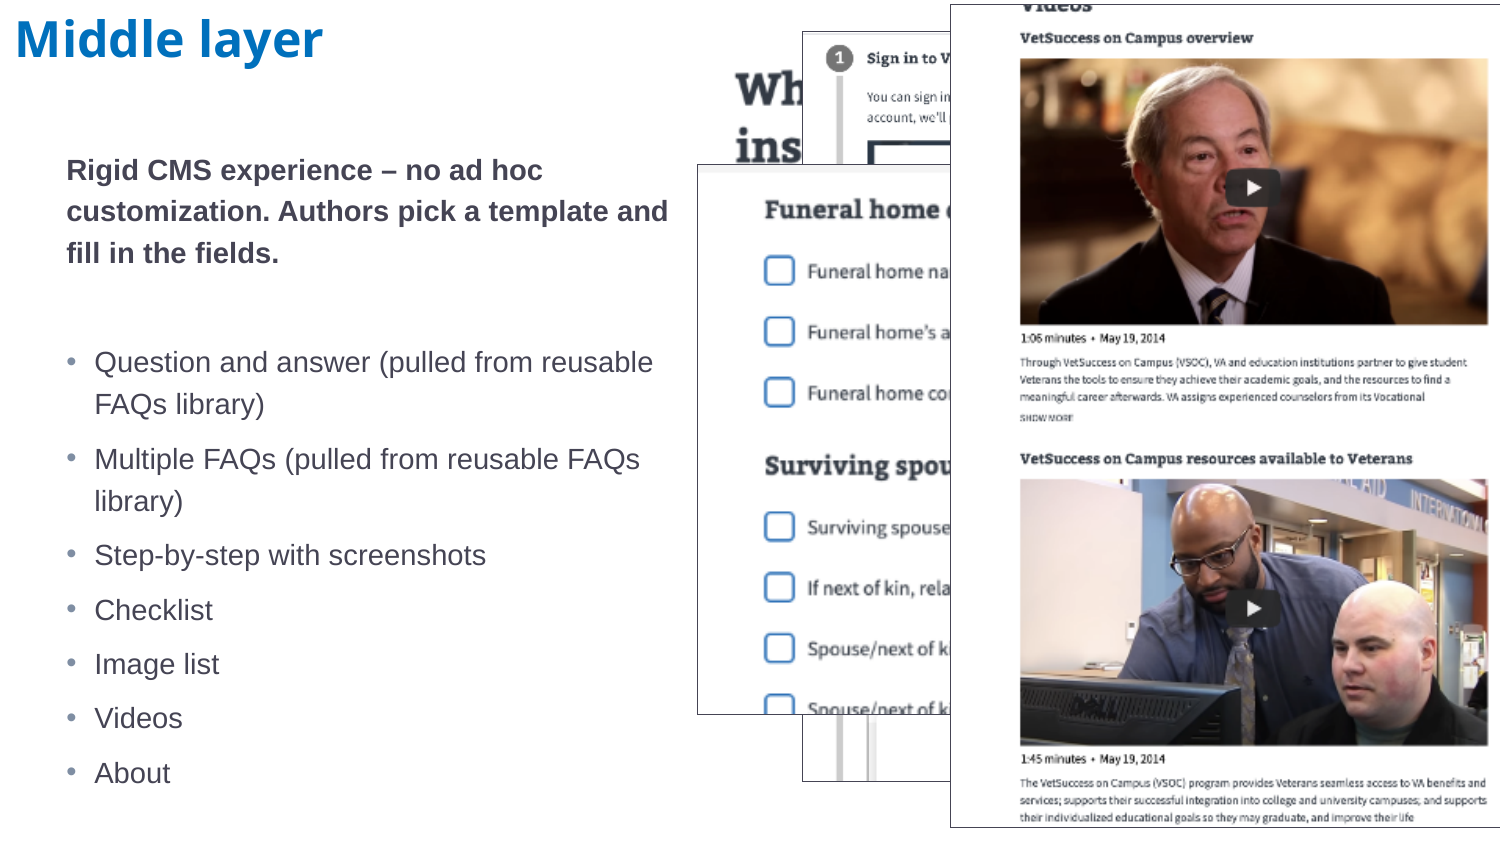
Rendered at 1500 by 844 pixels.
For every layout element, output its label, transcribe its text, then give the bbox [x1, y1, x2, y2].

list Rigid CMS experience – no ad hoc customization. Authors pick a template and fill in the fields. Question and answer (pulled from reusable FAQs library) Multiple FAQs (pulled from reusable FAQs library) Step-by-step with screenshots Checklist Image list Videos About [51, 136, 698, 827]
text_box Middle layer [0, 0, 764, 75]
picture [696, 3, 1500, 828]
